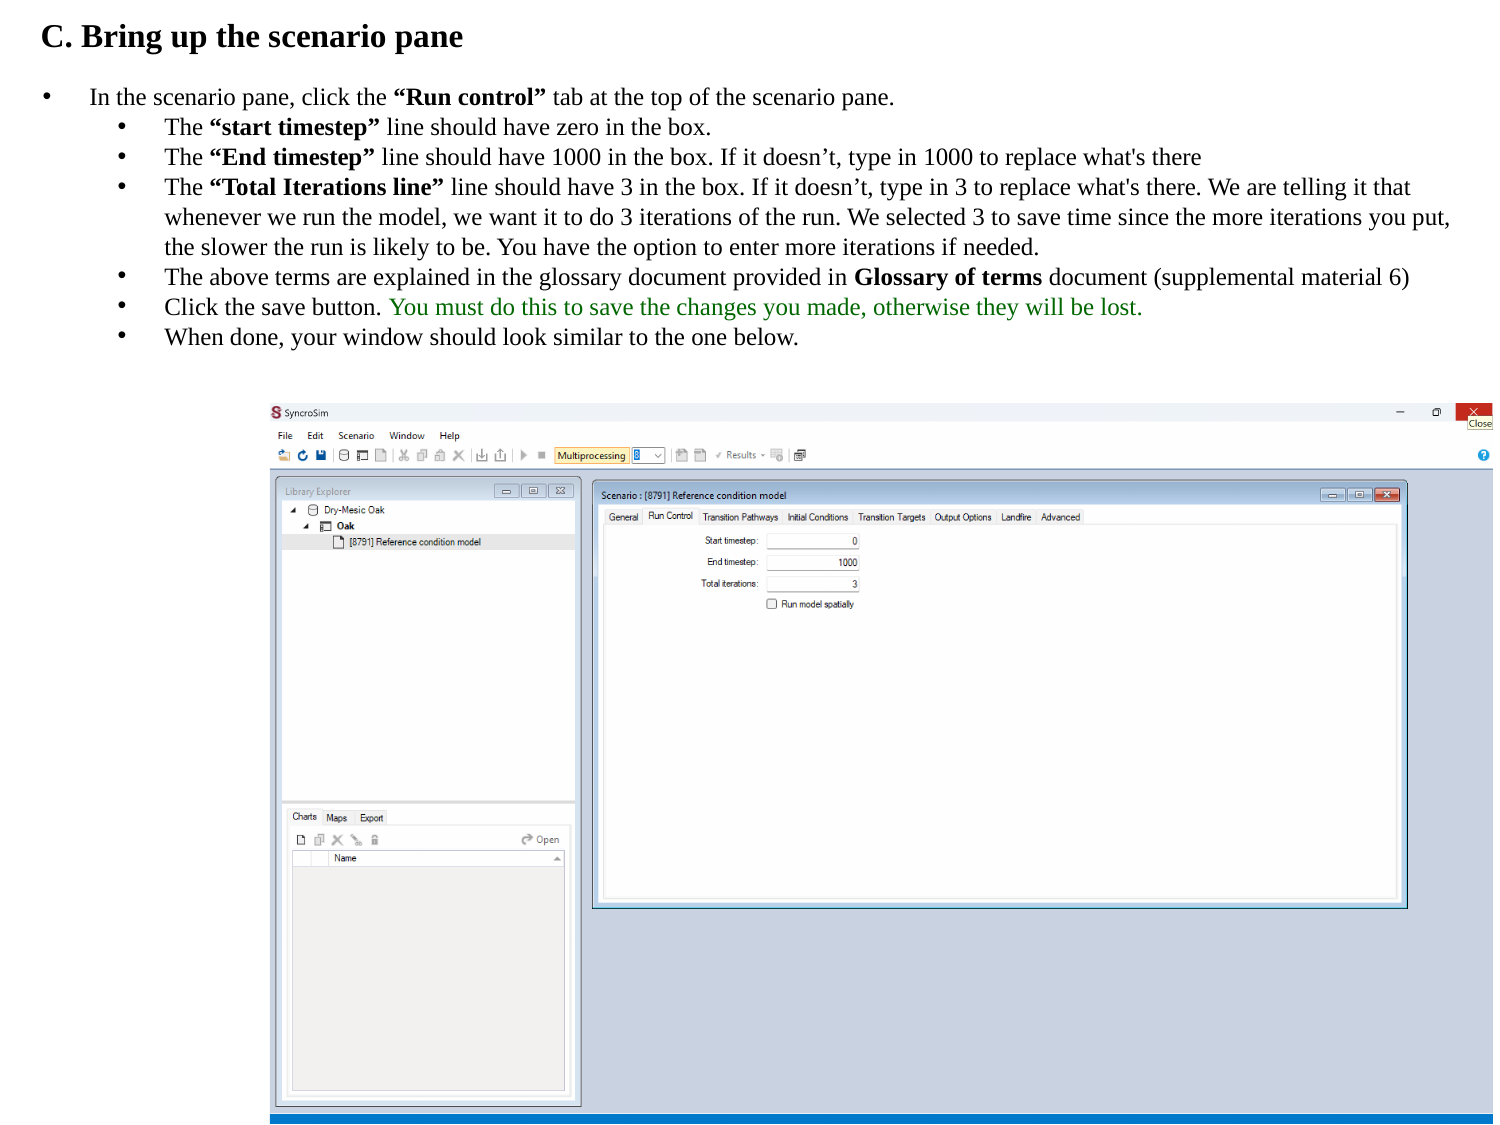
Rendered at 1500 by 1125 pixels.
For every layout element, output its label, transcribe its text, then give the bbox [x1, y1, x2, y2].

text_box C. Bring up the scenario pane [25, 7, 1041, 62]
text_box In the scenario pane, click the “Run control” tab at the top of the scenario pane. The “start timestep” line should have zero in the box. The “End timestep” line should have 1000 in the box. If it doesn’t, type in 1000 to replace what's there The “Total Iterations line” line should have 3 in the box. If it doesn’t, type in 3 to replace what's there. We are telling it that whenever we run the model, we want it to do 3 iterations of the run. We selected 3 to save time since the more iterations you put, the slower the run is likely to be. You have the option to enter more iterations if needed. The above terms are explained in the glossary document provided in Glossary of terms document (supplemental material 6) Click the save button. You must do this to save the changes you made, otherwise they will be lost. When done, your window should look similar to the one below. [27, 73, 1473, 358]
picture [269, 403, 1494, 1125]
